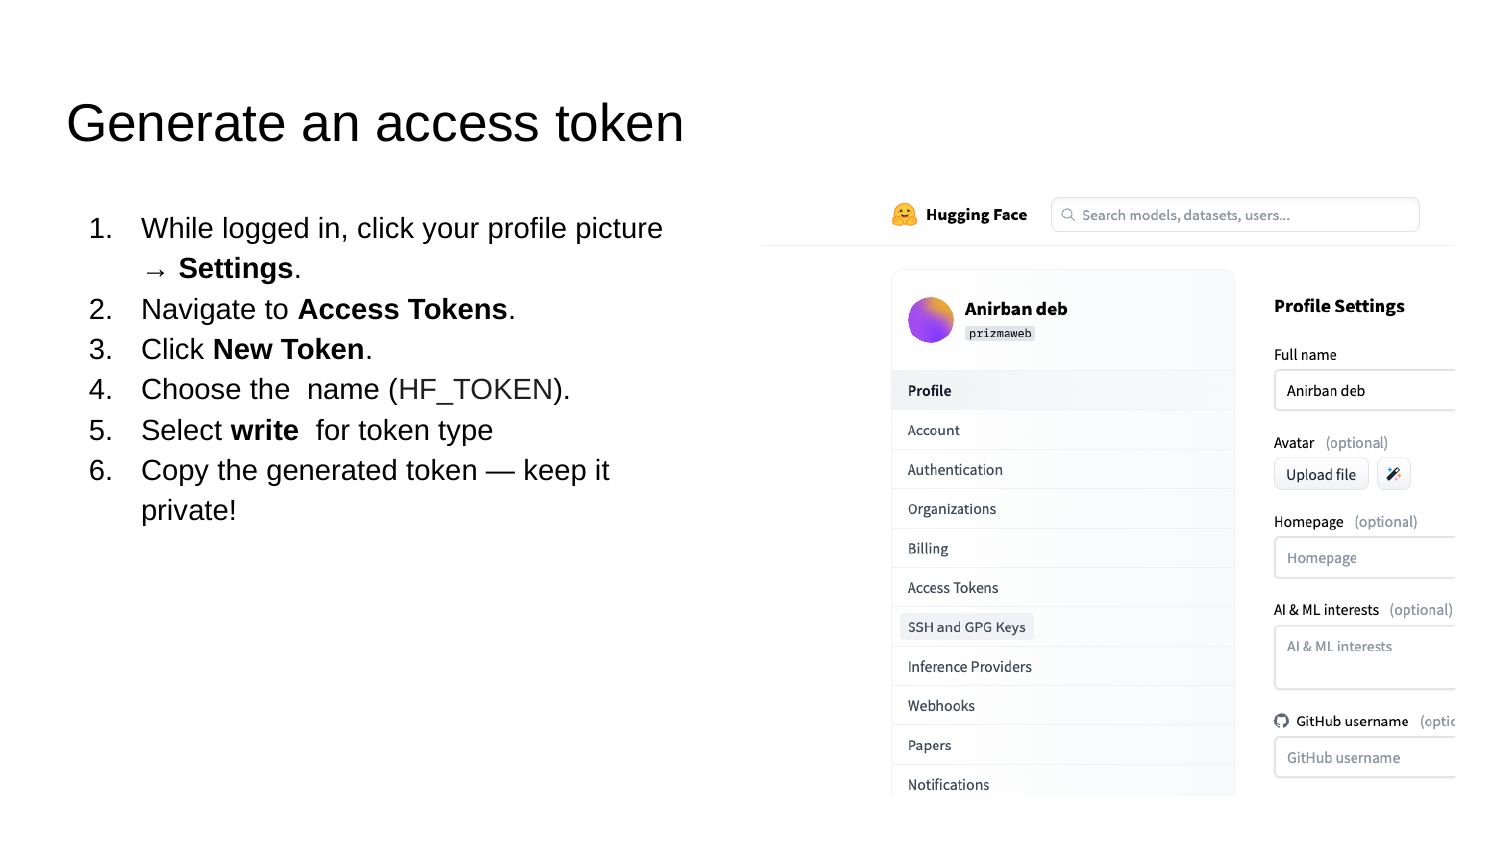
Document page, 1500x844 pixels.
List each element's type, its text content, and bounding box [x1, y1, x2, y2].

list While logged in, click your profile picture → Settings. Navigate to Access Tokens. Click New Token. Choose the name (HF_TOKEN). Select write for token type Copy the generated token — keep it private! [51, 189, 713, 750]
title Generate an access token [51, 72, 1449, 167]
picture [762, 191, 1455, 797]
